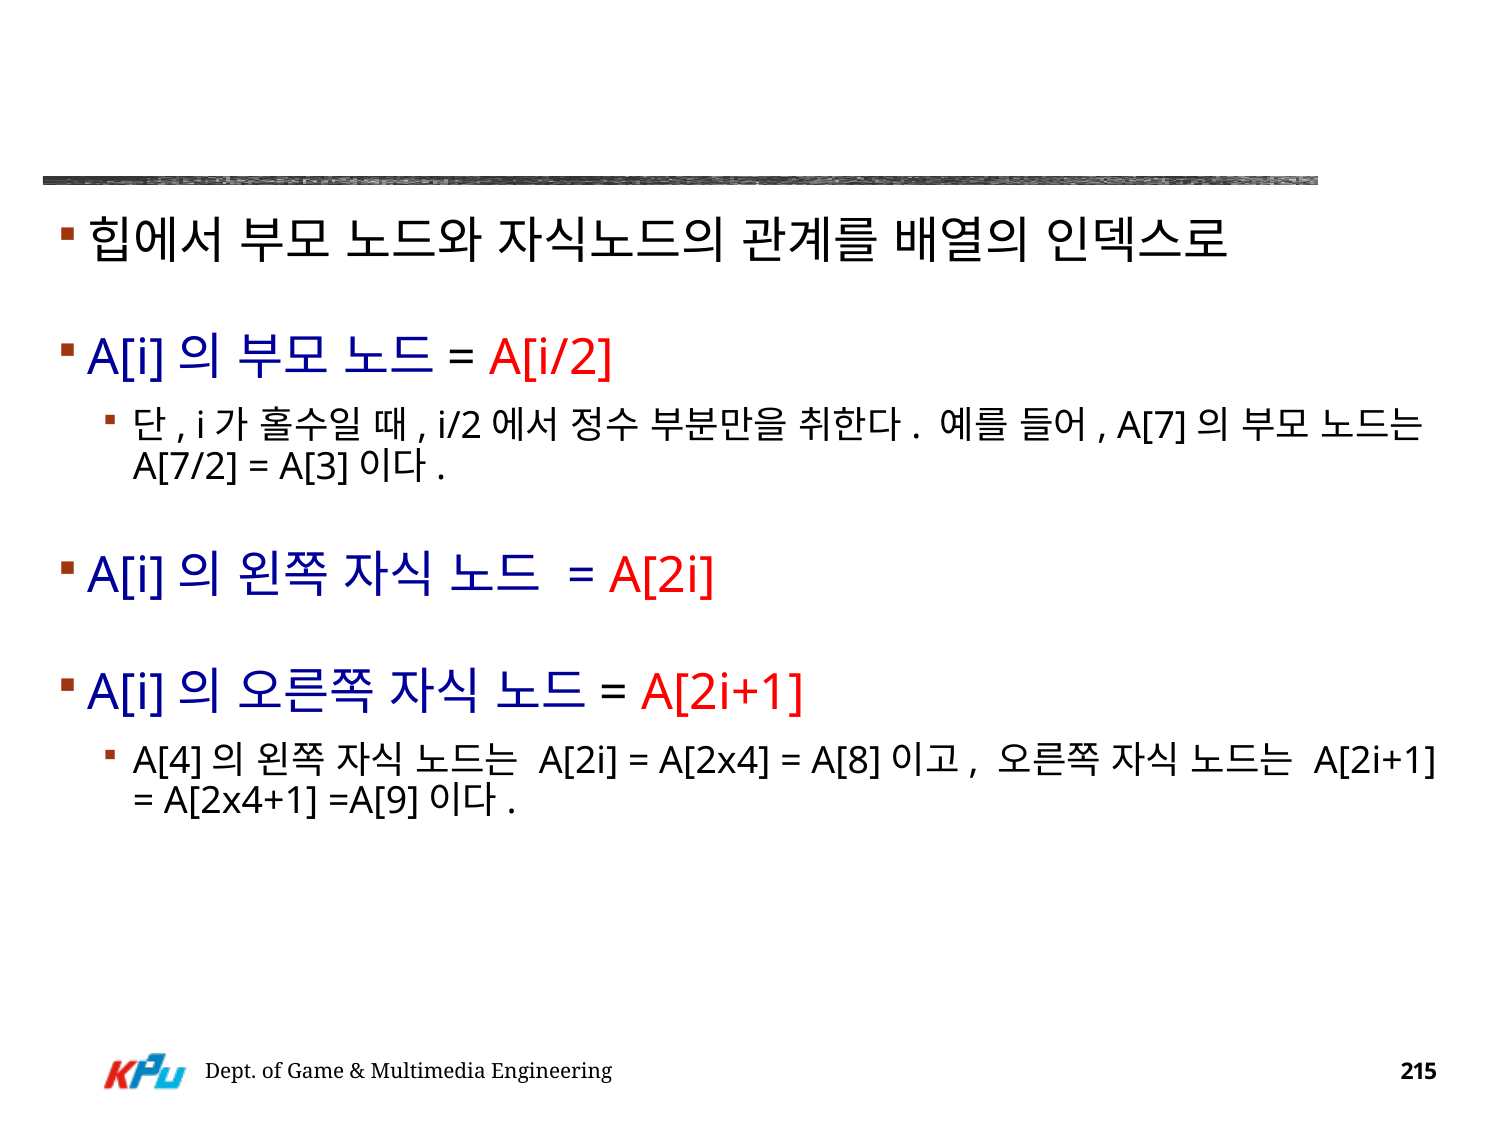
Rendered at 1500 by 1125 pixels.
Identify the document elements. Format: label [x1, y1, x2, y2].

list [42, 207, 1458, 1013]
slide_number [1379, 1042, 1459, 1103]
footer [190, 1042, 879, 1103]
picture [92, 1030, 191, 1120]
